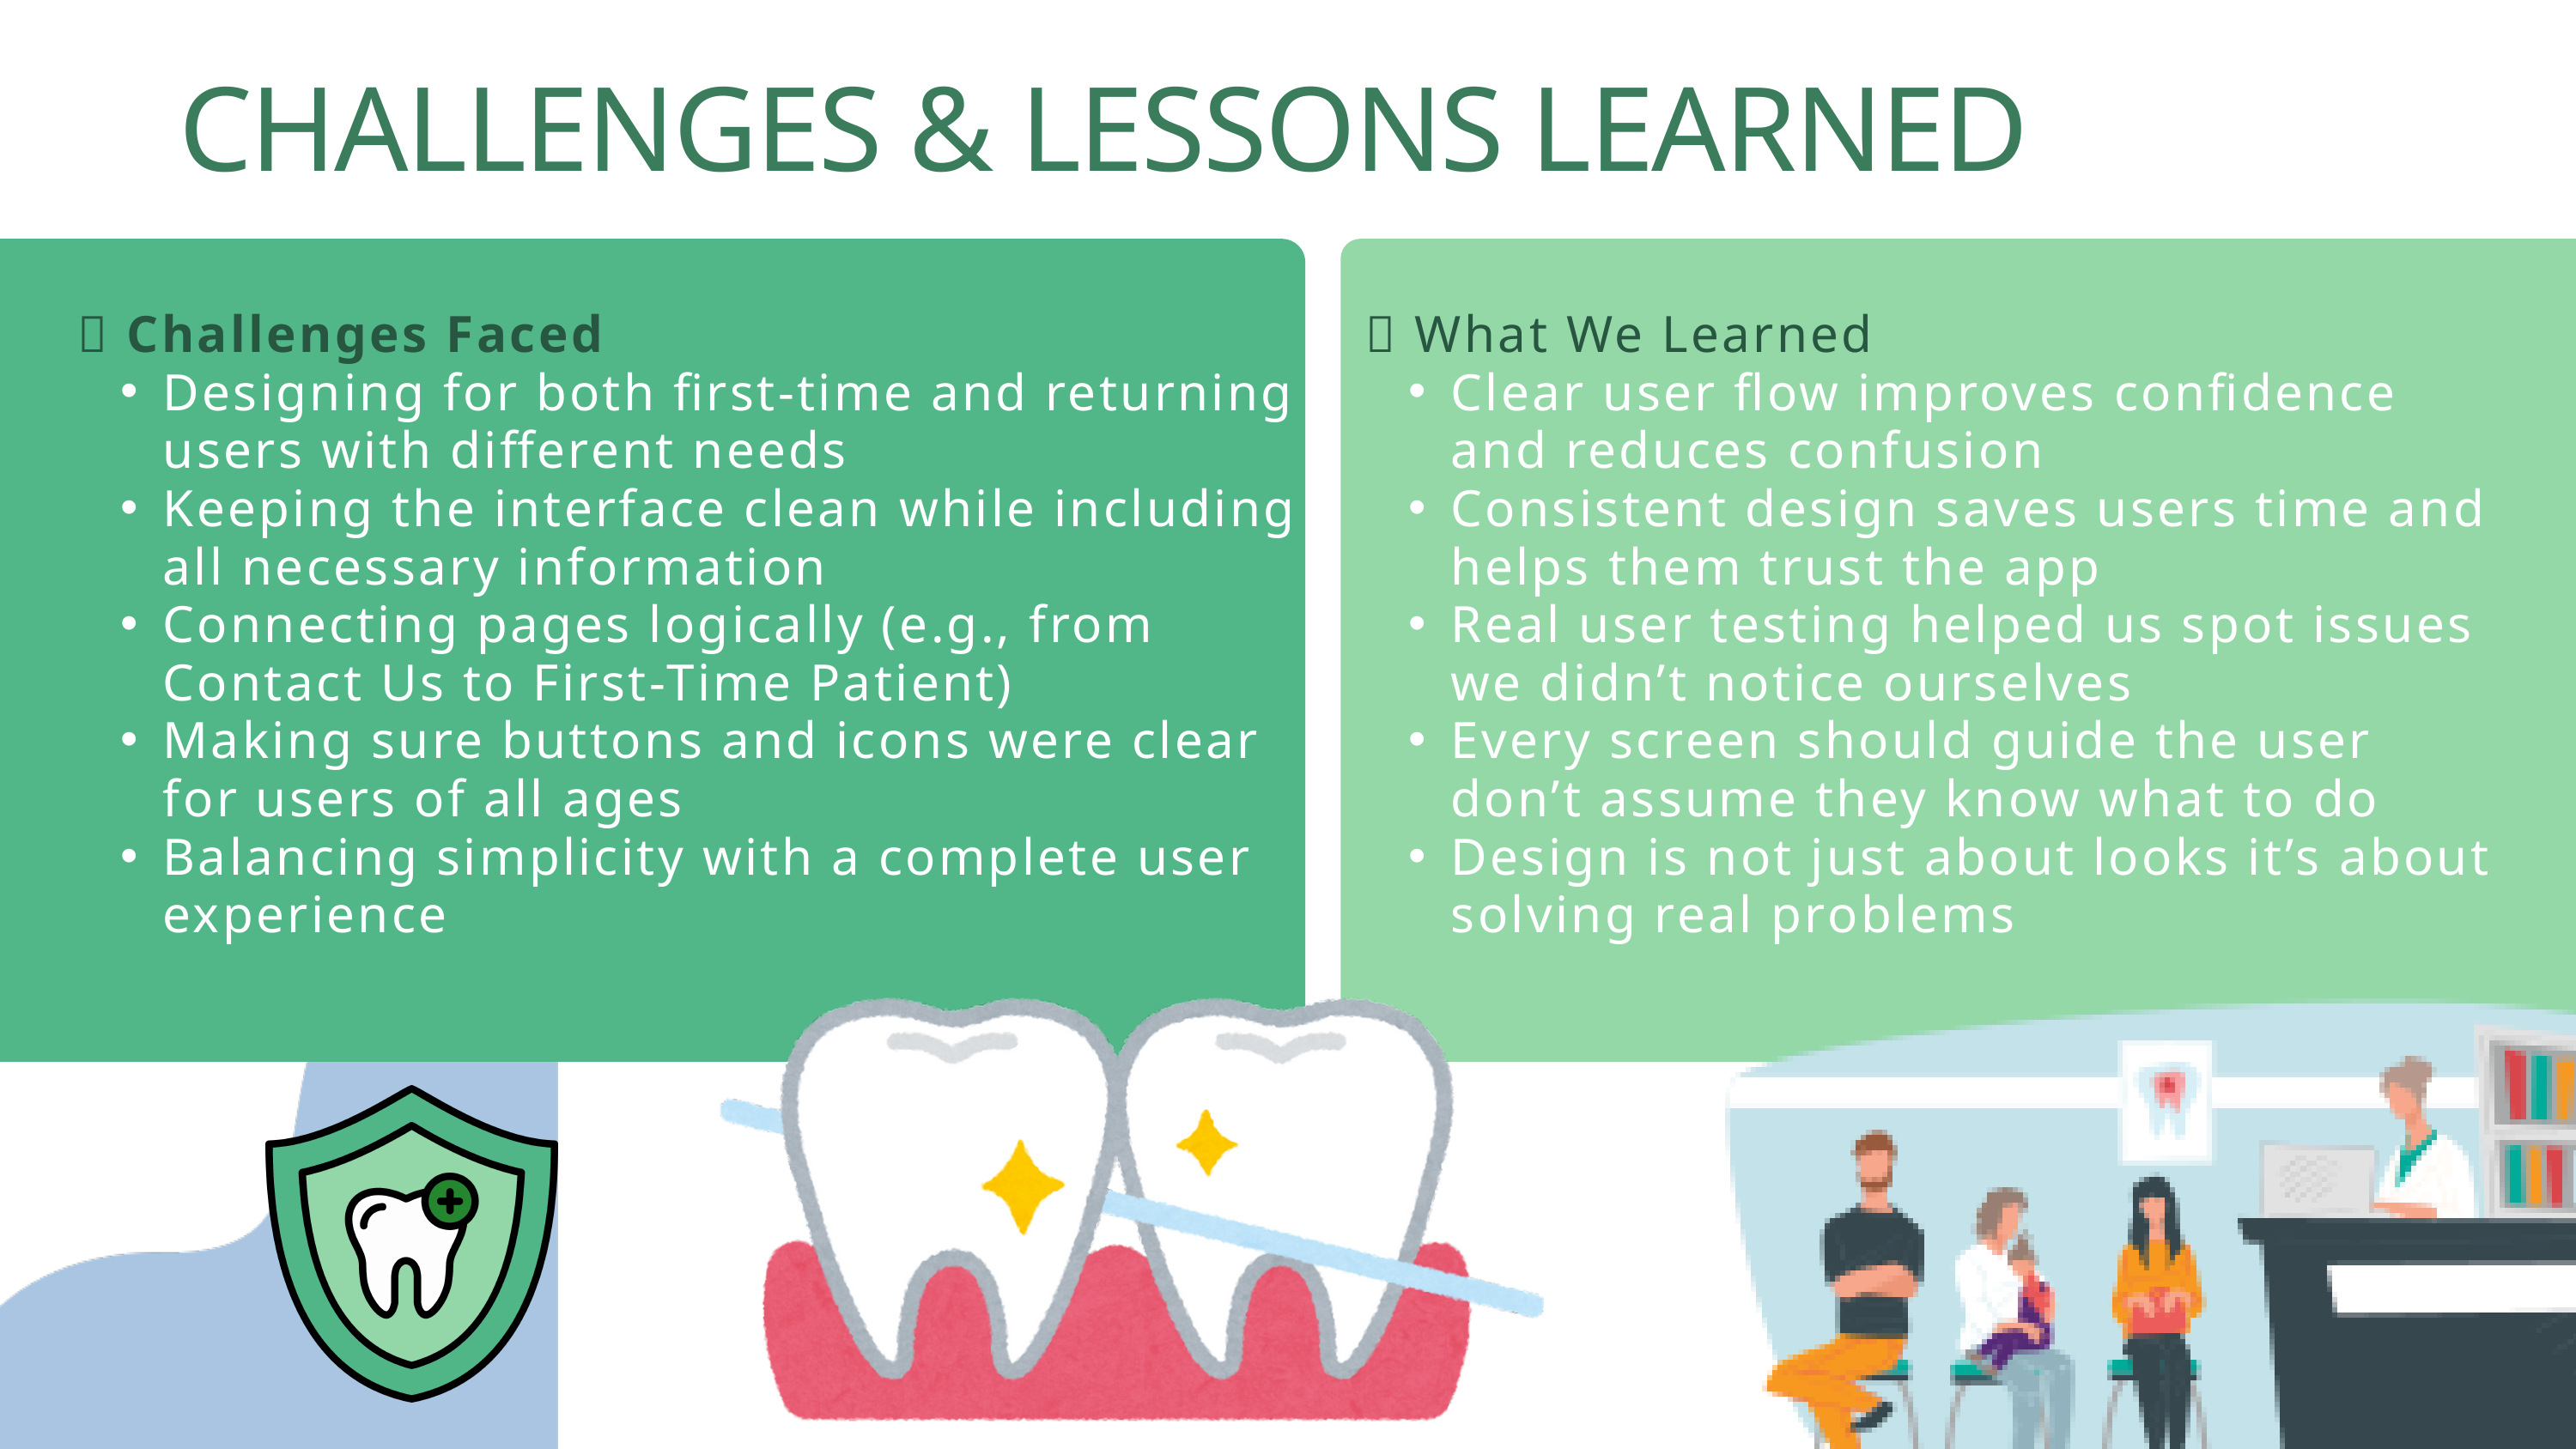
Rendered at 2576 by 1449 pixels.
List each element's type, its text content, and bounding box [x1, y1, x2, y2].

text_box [1340, 238, 2576, 1062]
text_box [719, 997, 1545, 1422]
text_box [265, 1085, 558, 1403]
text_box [0, 238, 1306, 1062]
text_box [0, 1071, 558, 1449]
text_box CHALLENGES & LESSONS LEARNED [179, 65, 2503, 195]
text_box [1704, 1069, 2576, 1449]
